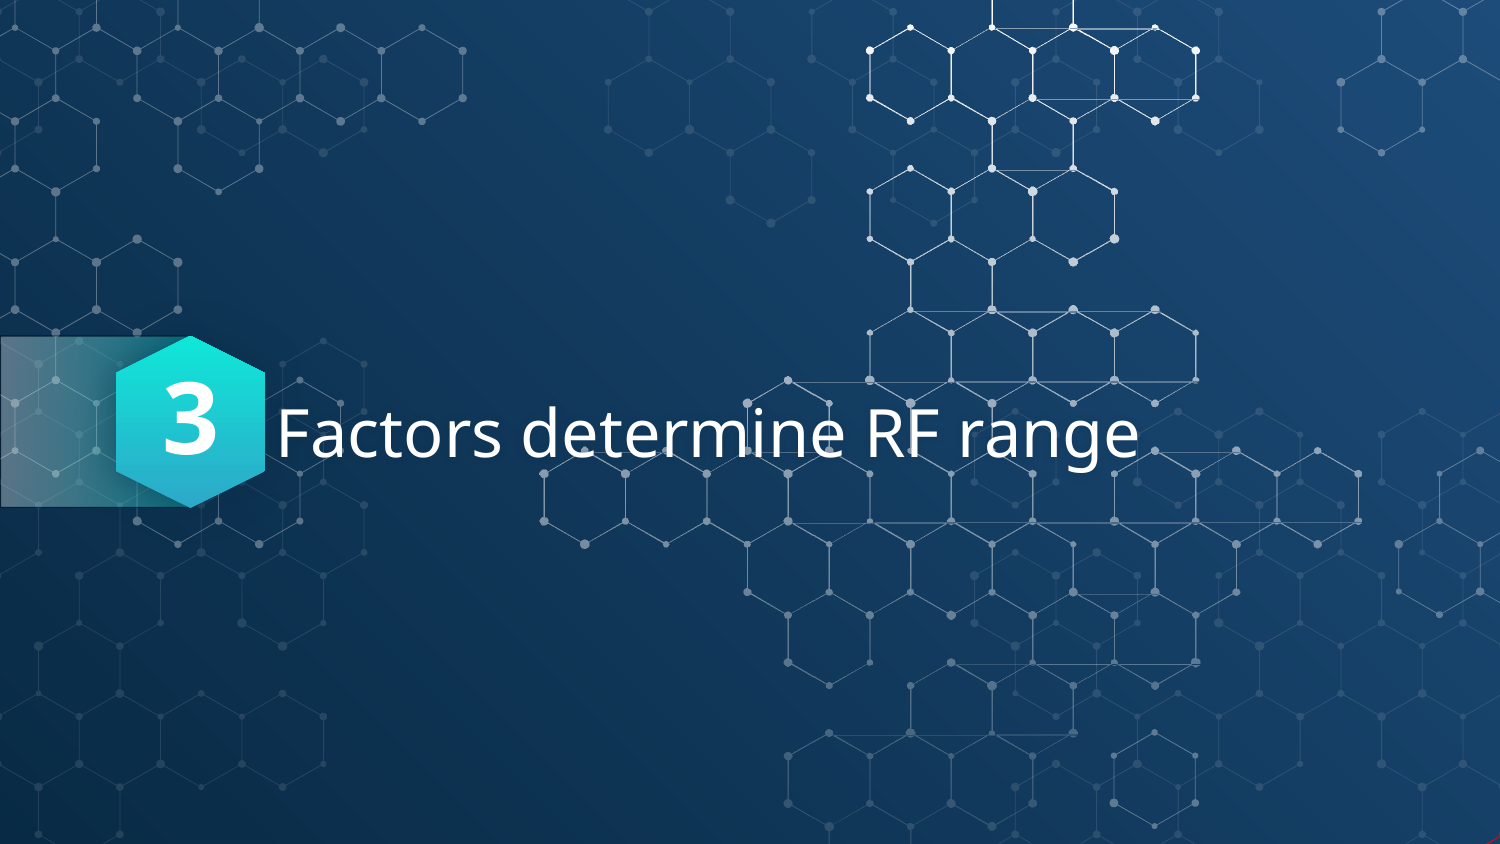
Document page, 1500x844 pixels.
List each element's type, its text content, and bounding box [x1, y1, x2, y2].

title Factors determine RF range [275, 372, 1500, 472]
text_box 3 [116, 335, 266, 509]
